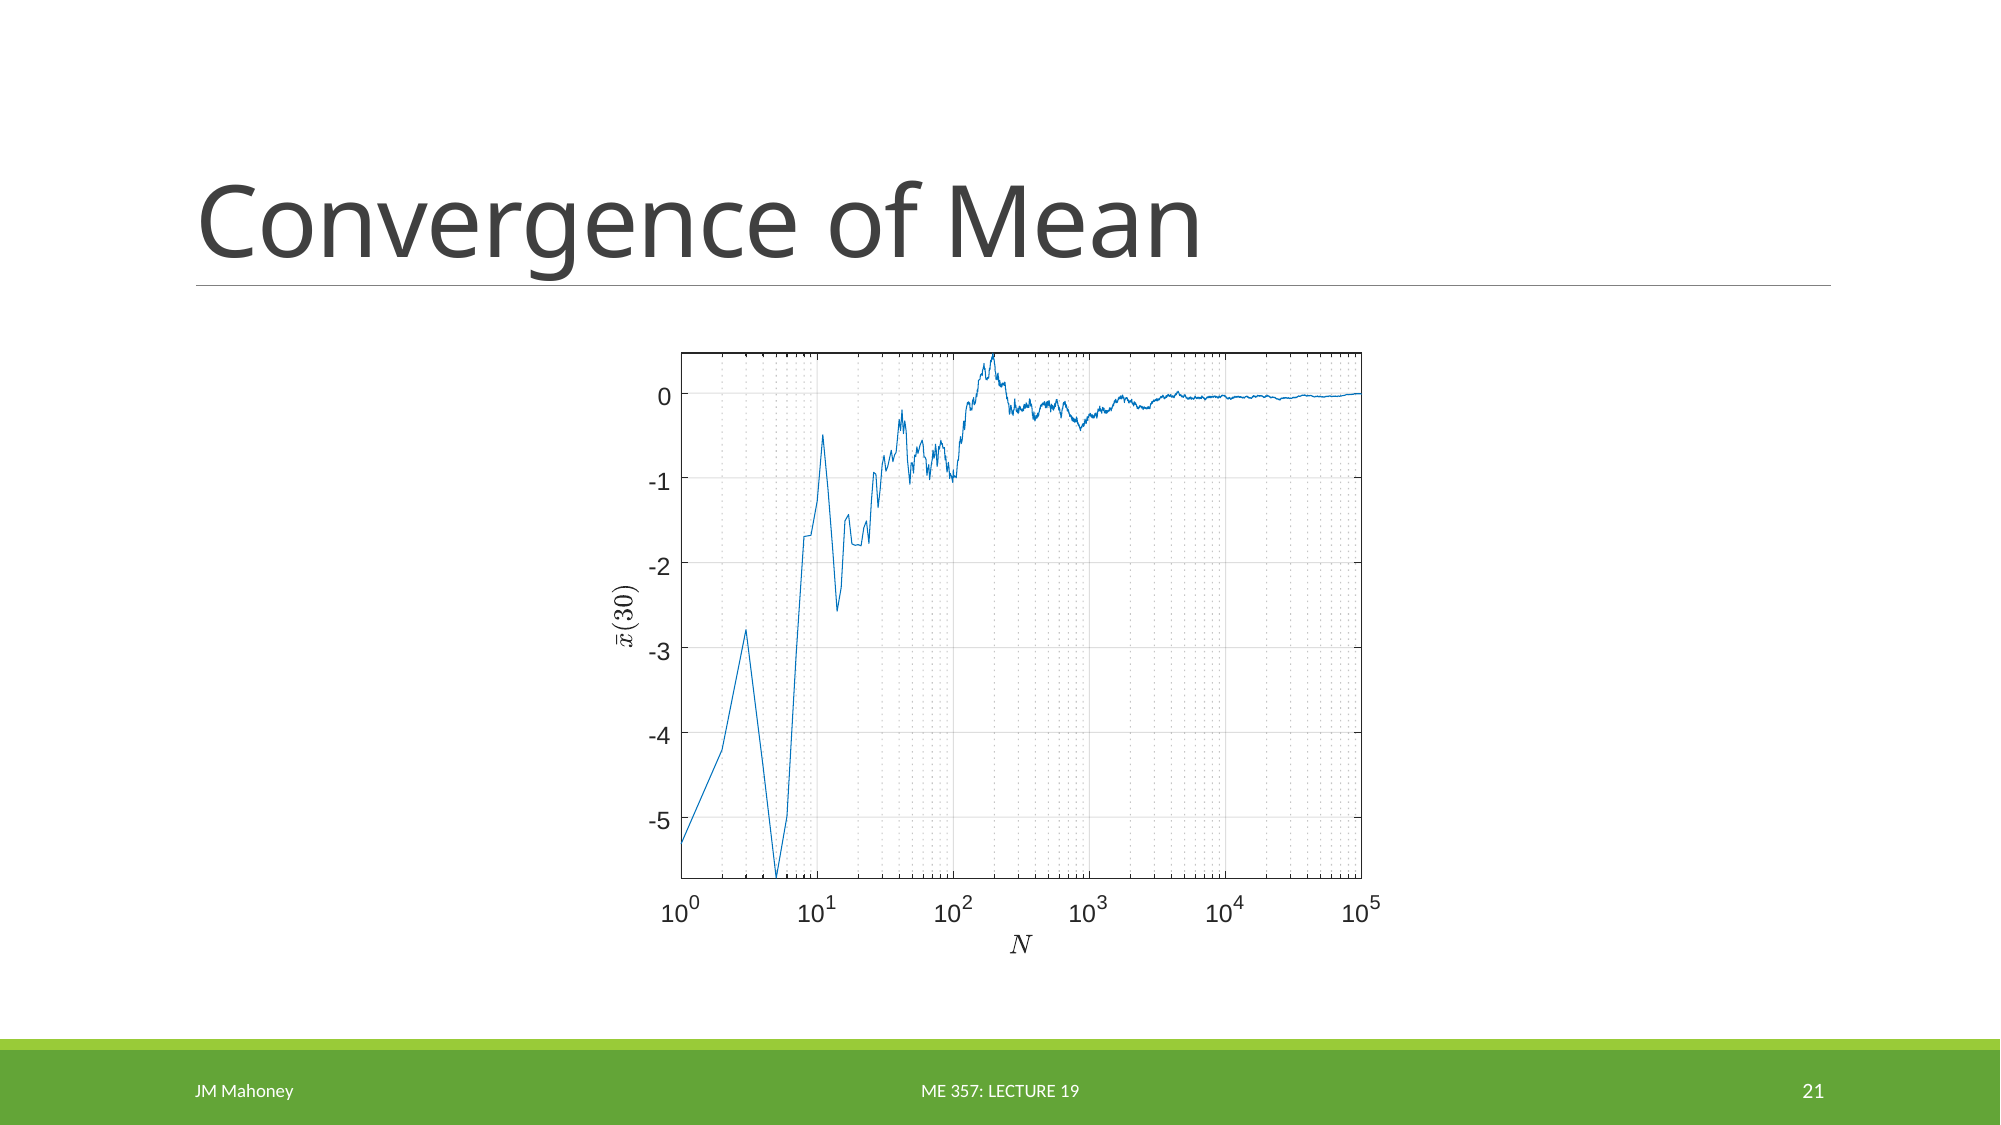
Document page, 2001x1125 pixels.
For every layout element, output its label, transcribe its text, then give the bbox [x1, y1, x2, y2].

slide_number JM Mahoney [180, 1059, 586, 1120]
footer ME 357: Lecture 19 [604, 1059, 1396, 1120]
slide_number 21 [1624, 1059, 1840, 1120]
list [565, 303, 1444, 962]
title Convergence of Mean [180, 47, 1830, 285]
